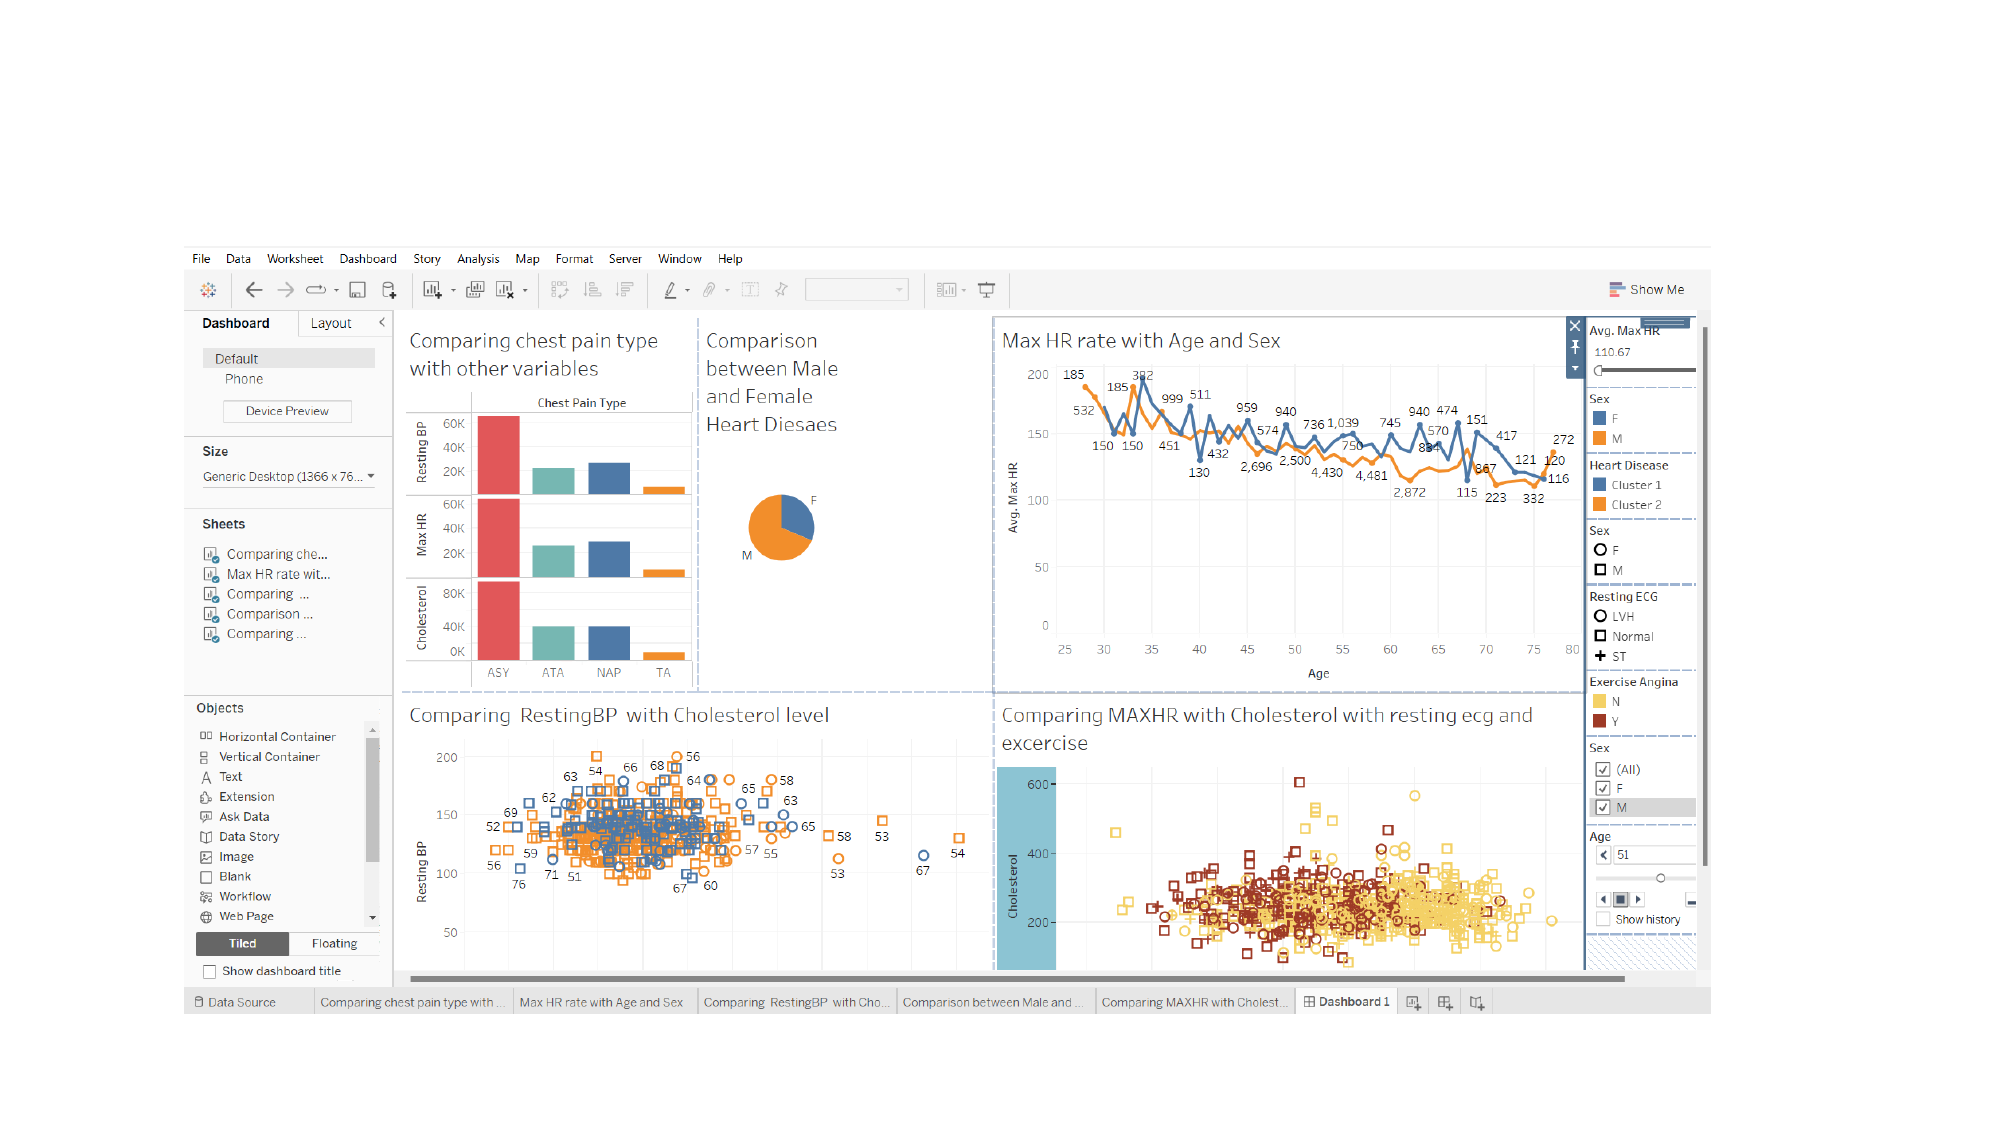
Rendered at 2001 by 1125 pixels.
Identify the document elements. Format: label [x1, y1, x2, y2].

list [183, 246, 1711, 1014]
